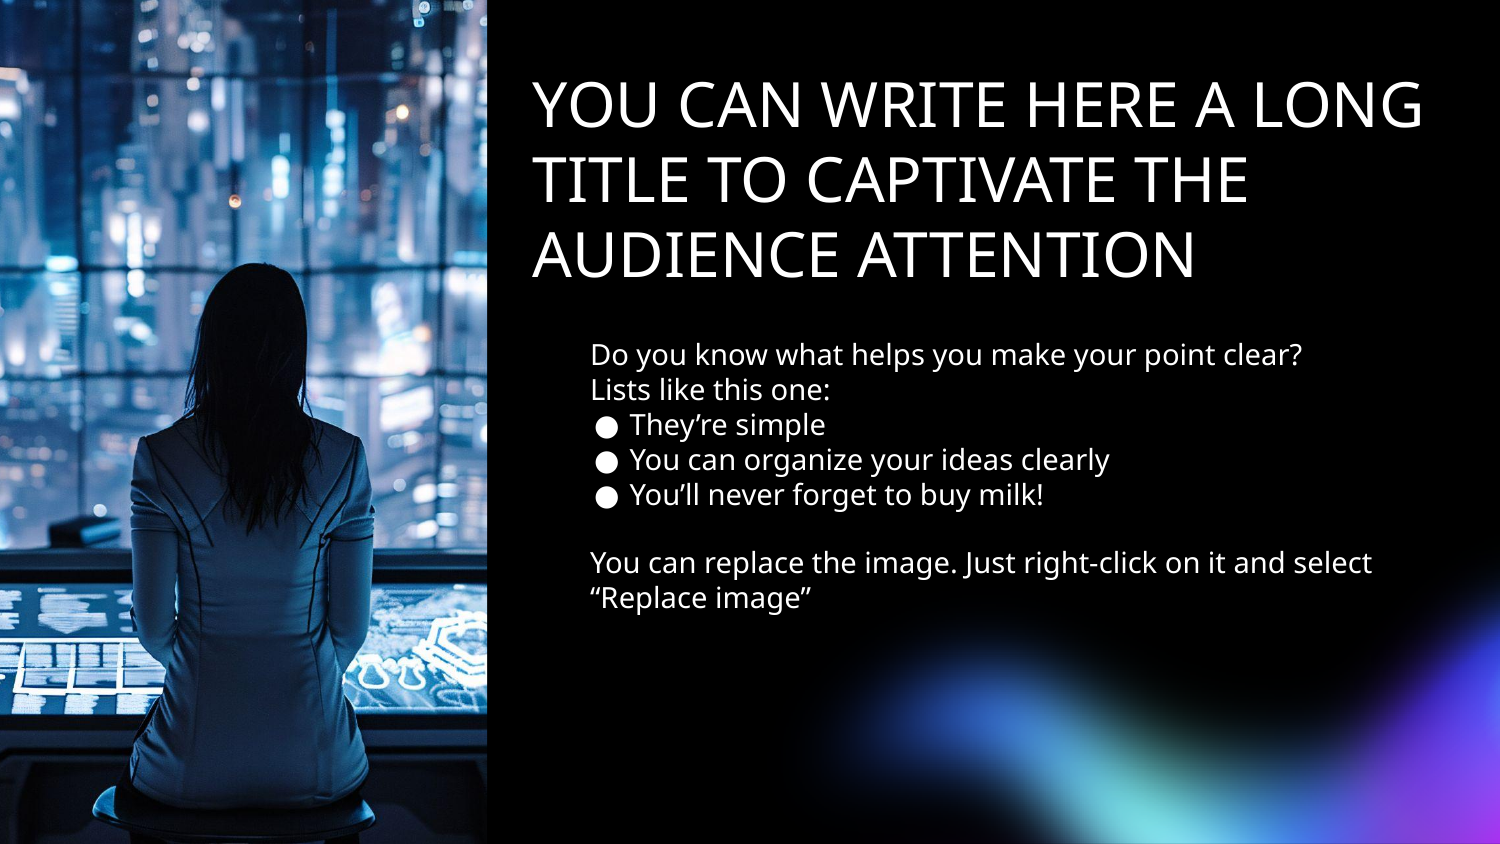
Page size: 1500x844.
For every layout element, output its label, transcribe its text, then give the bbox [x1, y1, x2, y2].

title YOU CAN WRITE HERE A LONG TITLE TO CAPTIVATE THE AUDIENCE ATTENTION [517, 50, 1489, 288]
picture [0, 0, 1500, 844]
list Do you know what helps you make your point clear? Lists like this one: They’re simple You can organize your ideas clearly You’ll never forget to buy milk! You can replace the image. Just right-click on it and select “Replace image” [575, 321, 1453, 787]
